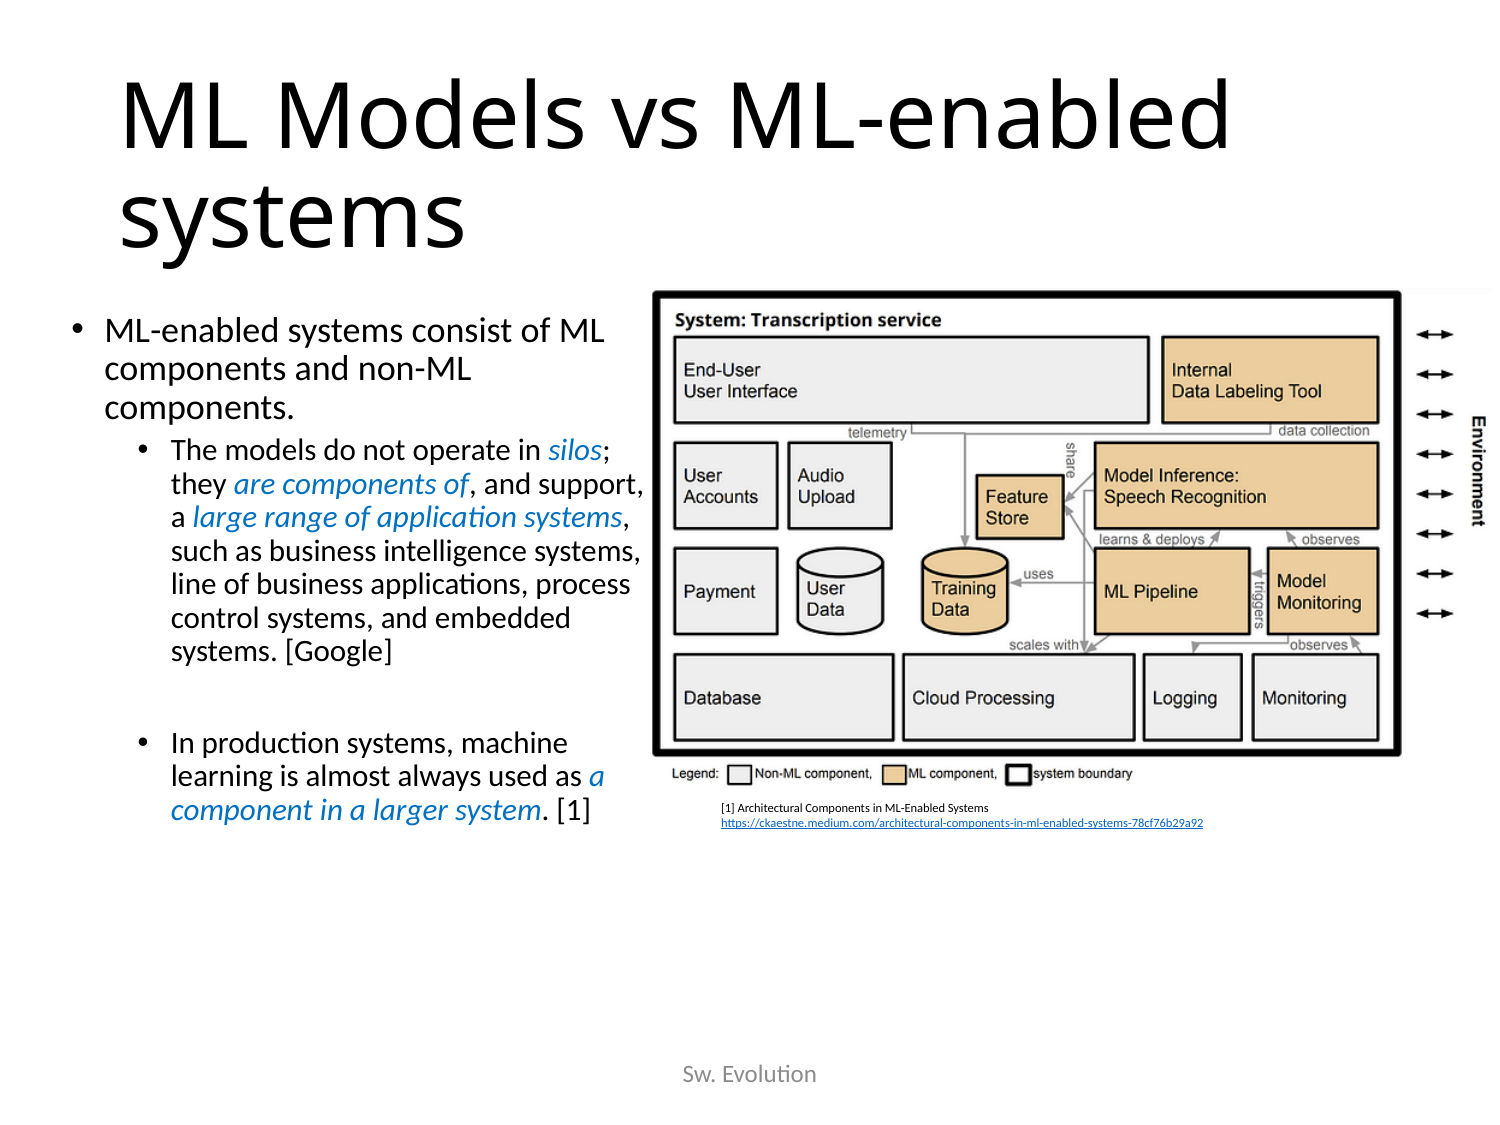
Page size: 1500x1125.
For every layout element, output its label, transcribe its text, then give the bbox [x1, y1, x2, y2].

title ML Models vs ML-enabled systems [103, 59, 1397, 278]
text_box [1] Architectural Components in ML-Enabled Systems https://ckaestne.medium.com/architectural-components-in-ml-enabled-systems-78cf76b29a92 [706, 792, 1357, 838]
picture [650, 288, 1492, 789]
footer Sw. Evolution [496, 1042, 1004, 1103]
list ML-enabled systems consist of ML components and non-ML components. The models do not operate in silos; they are components of, and support, a large range of application systems, such as business intelligence systems, line of business applications, process control systems, and embedded systems. [Google] In production systems, machine learning is almost always used as a component in a larger system. [1] [56, 303, 669, 846]
